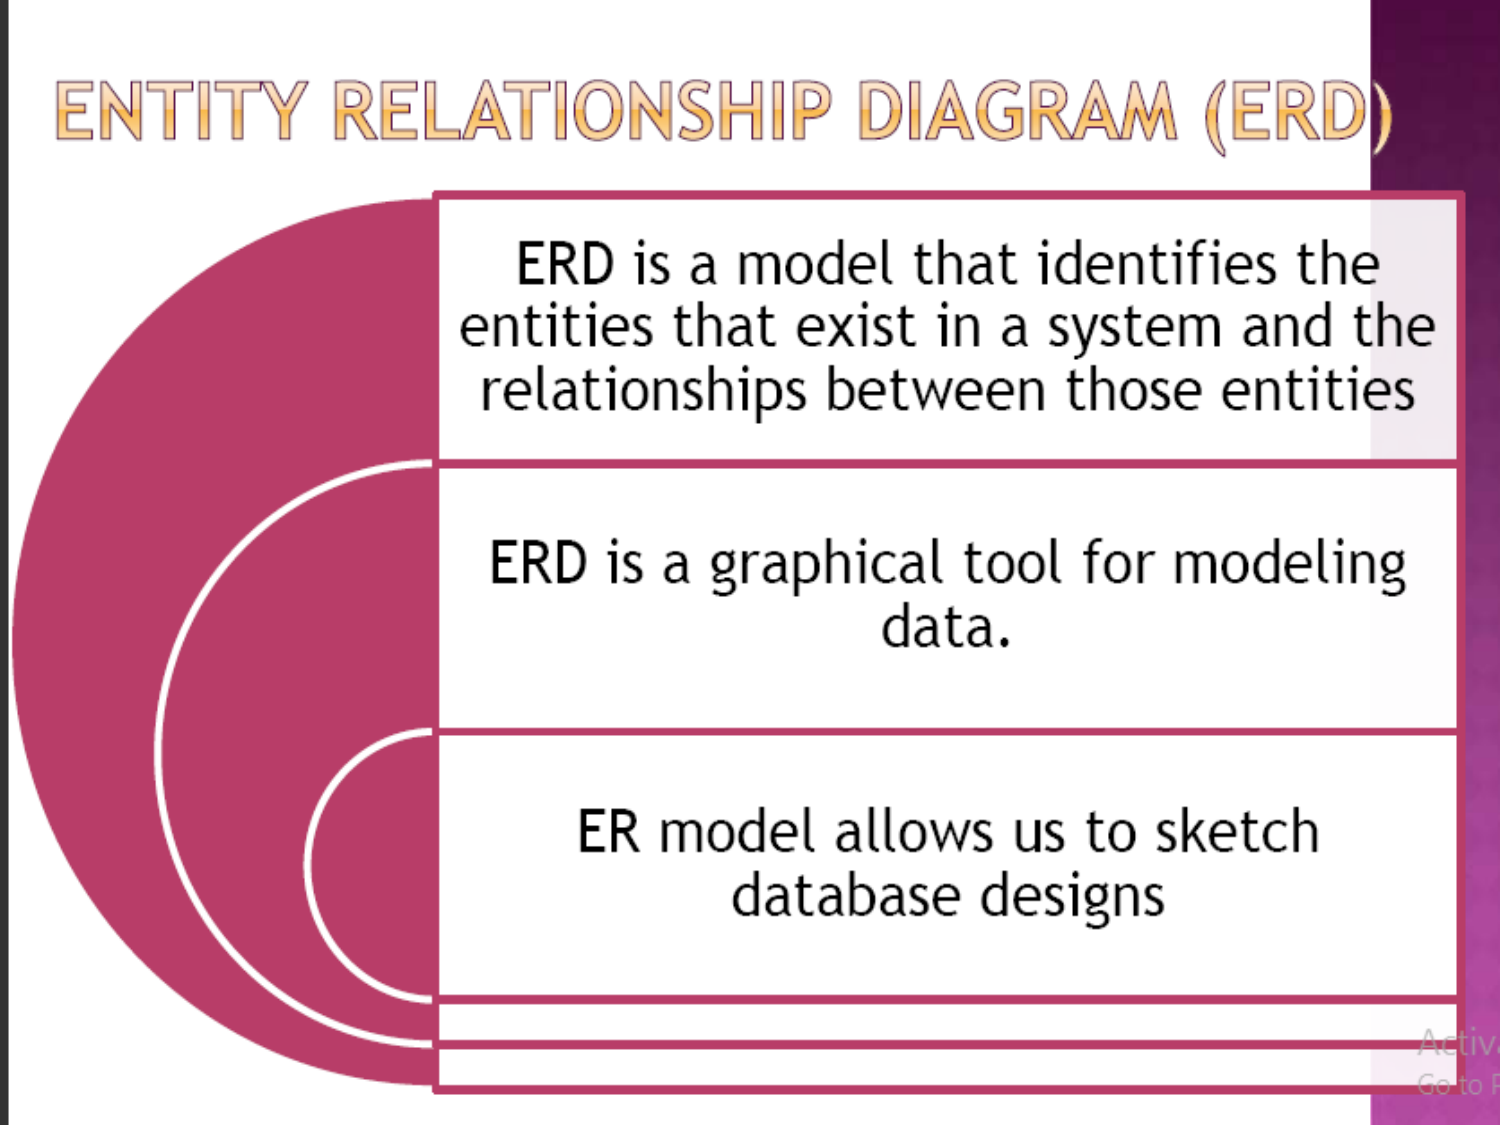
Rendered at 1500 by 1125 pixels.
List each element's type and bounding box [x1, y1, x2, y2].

list [0, 0, 1500, 1125]
